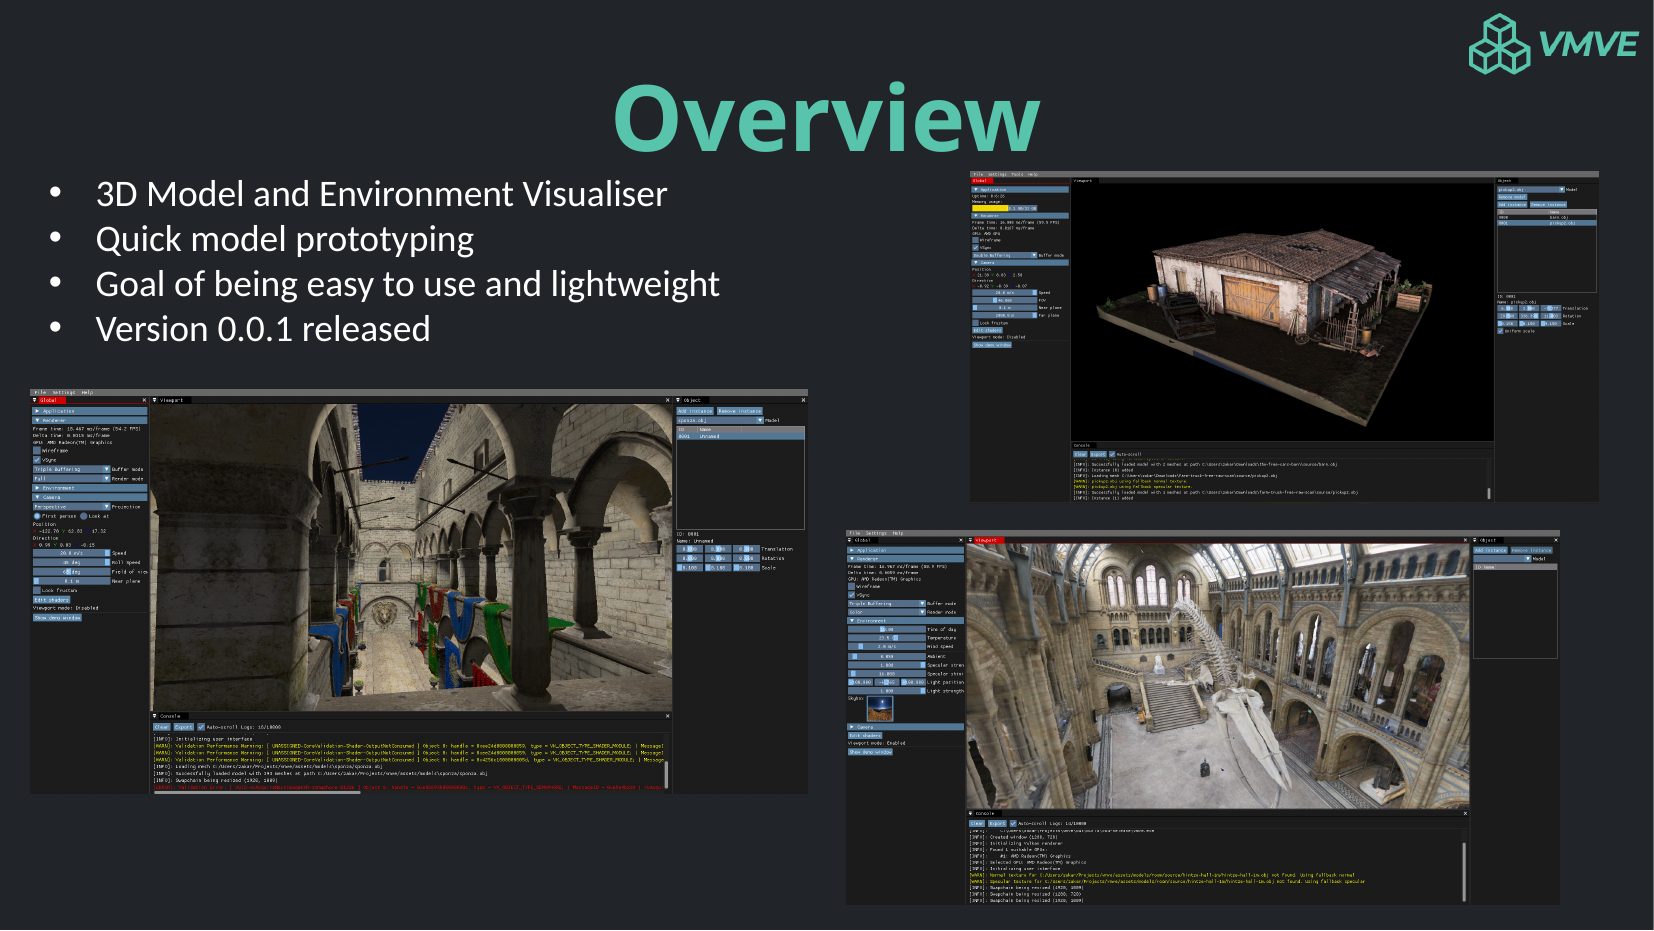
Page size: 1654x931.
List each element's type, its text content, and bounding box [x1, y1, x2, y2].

text_box 3D Model and Environment Visualiser Quick model prototyping Goal of being easy to use and lightweight Version 0.0.1 released [34, 161, 737, 389]
title Overview [82, 37, 1571, 193]
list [846, 530, 1560, 905]
picture [970, 171, 1599, 504]
picture [1464, 11, 1641, 76]
picture [29, 389, 808, 794]
